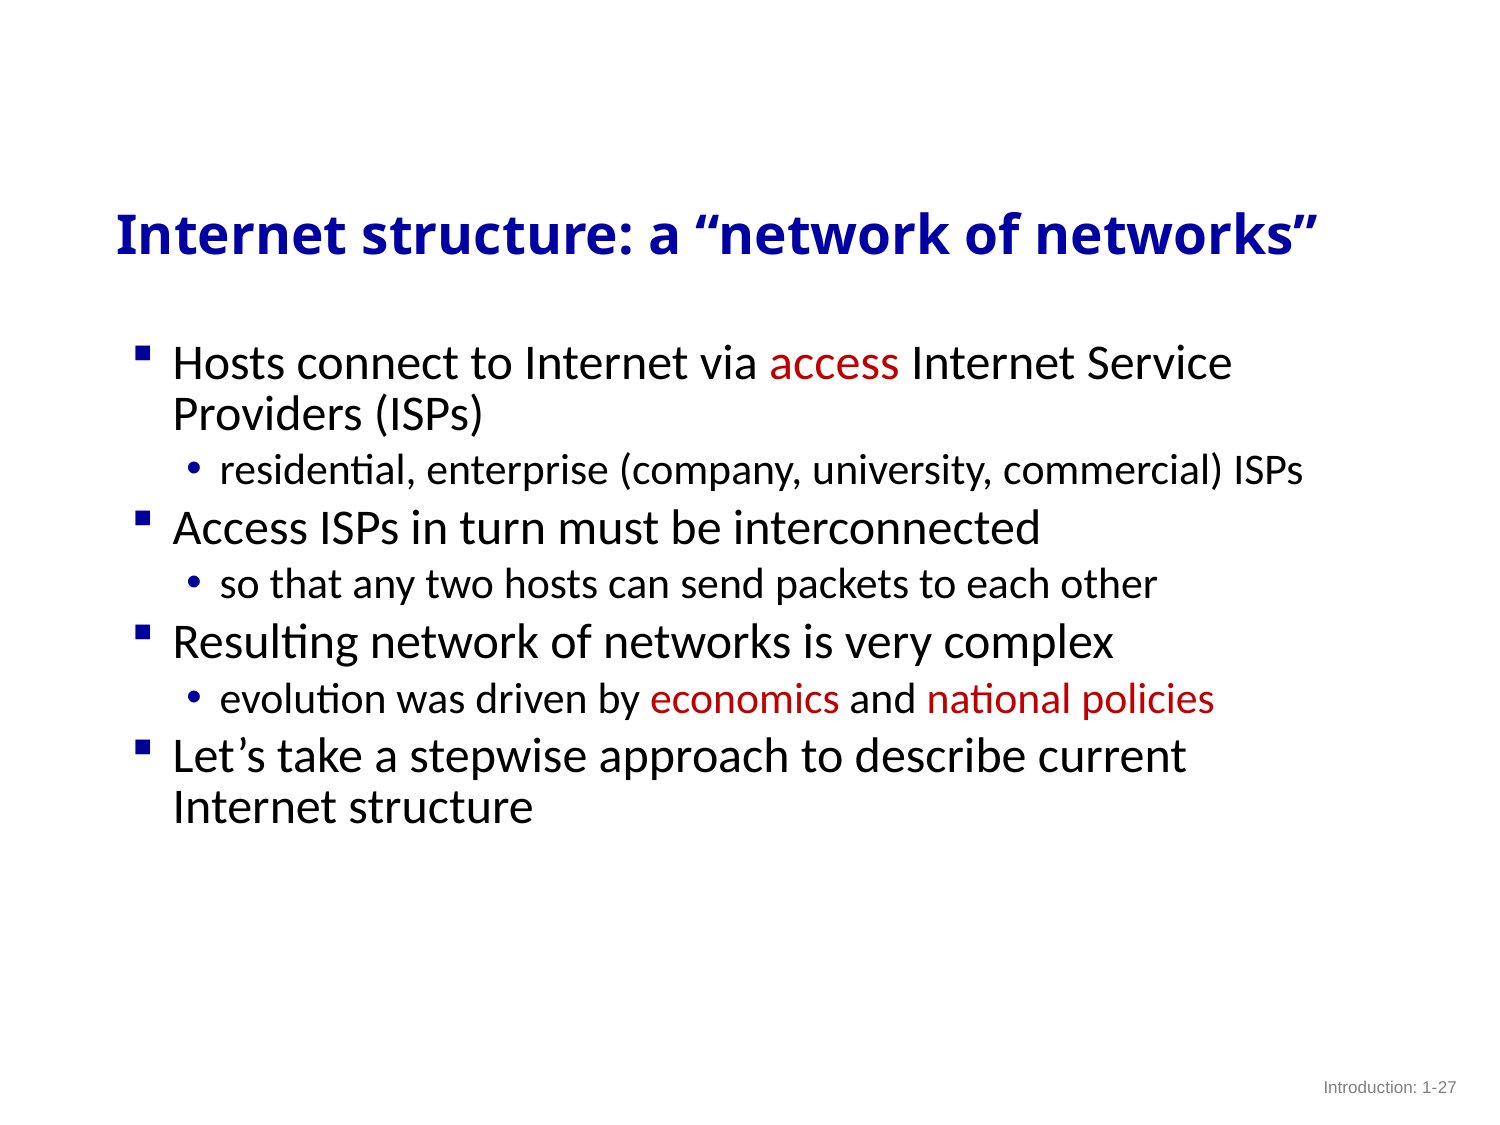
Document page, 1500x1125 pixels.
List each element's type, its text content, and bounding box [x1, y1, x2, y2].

list Hosts connect to Internet via access Internet Service Providers (ISPs) residential, enterprise (company, university, commercial) ISPs Access ISPs in turn must be interconnected so that any two hosts can send packets to each other Resulting network of networks is very complex evolution was driven by economics and national policies Let’s take a stepwise approach to describe current Internet structure [100, 330, 1342, 899]
slide_number Introduction: 1-27 [1134, 1056, 1472, 1117]
title Internet structure: a “network of networks” [101, 182, 1396, 293]
